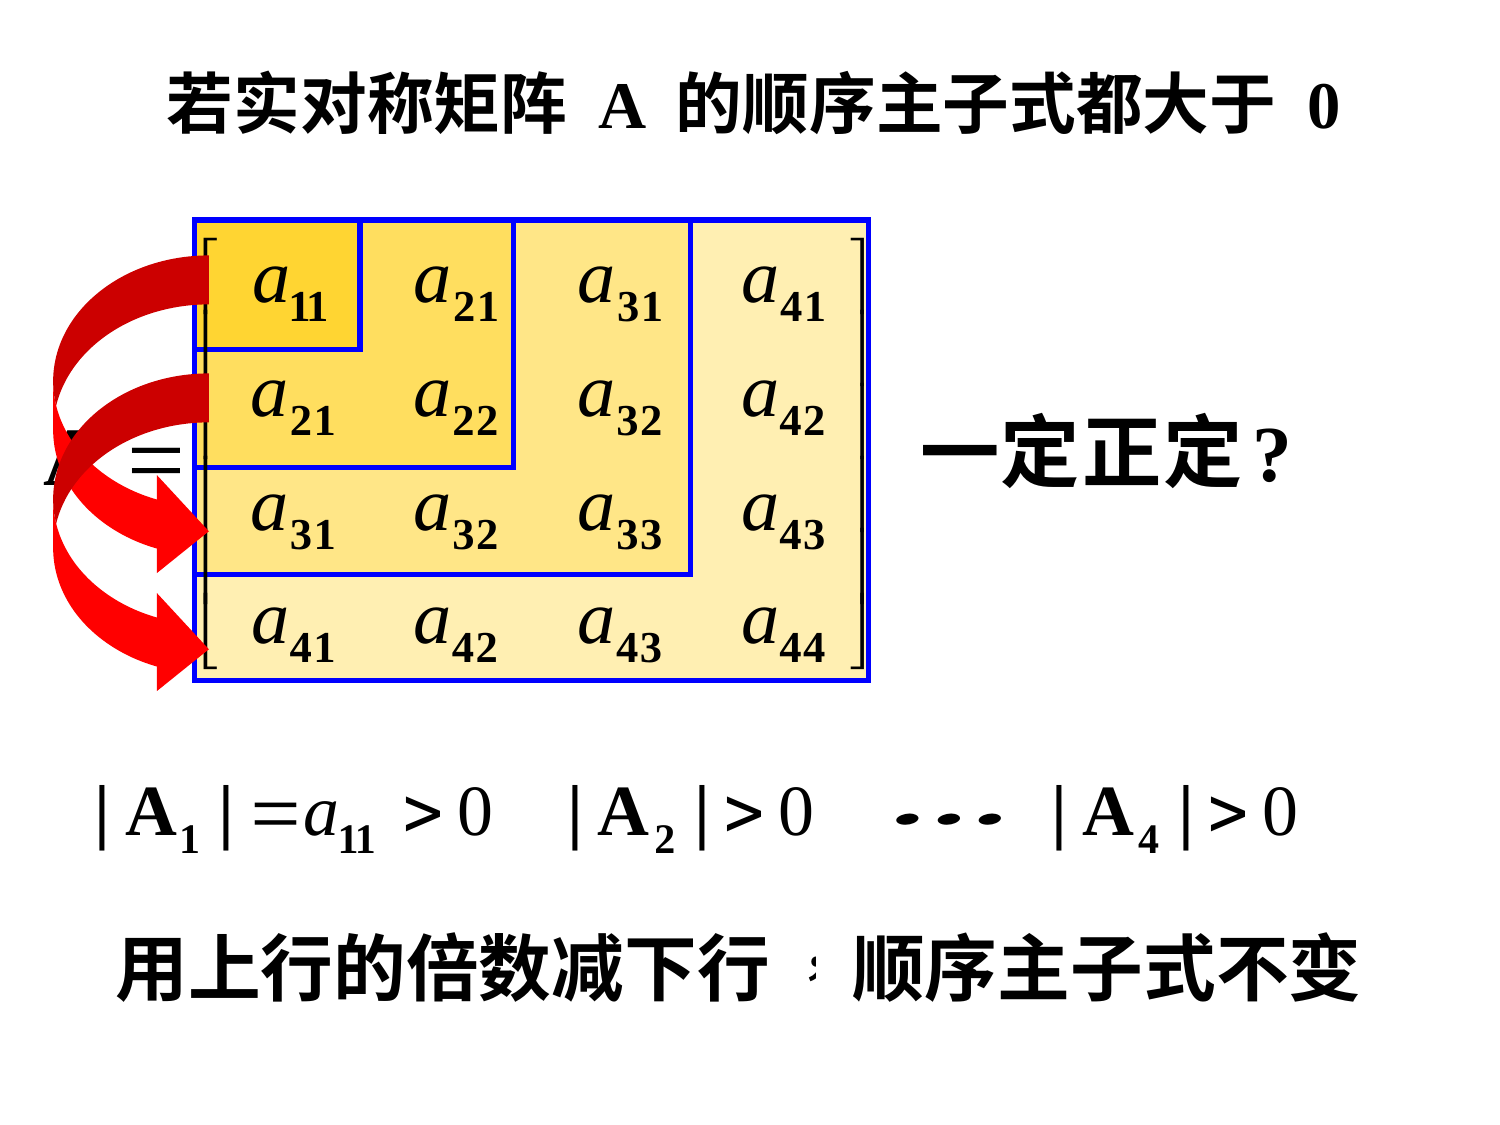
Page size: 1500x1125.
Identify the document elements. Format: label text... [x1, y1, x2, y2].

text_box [1045, 763, 1333, 866]
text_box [111, 928, 816, 1020]
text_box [560, 763, 849, 866]
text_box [88, 763, 526, 866]
list 若实对称矩阵 A 的顺序主子式都大于 0 [75, 54, 1425, 1005]
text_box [29, 408, 182, 520]
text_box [170, 219, 891, 688]
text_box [915, 408, 1306, 515]
text_box [53, 527, 165, 692]
text_box [53, 260, 165, 407]
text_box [844, 928, 1385, 1020]
text_box [109, 527, 165, 574]
